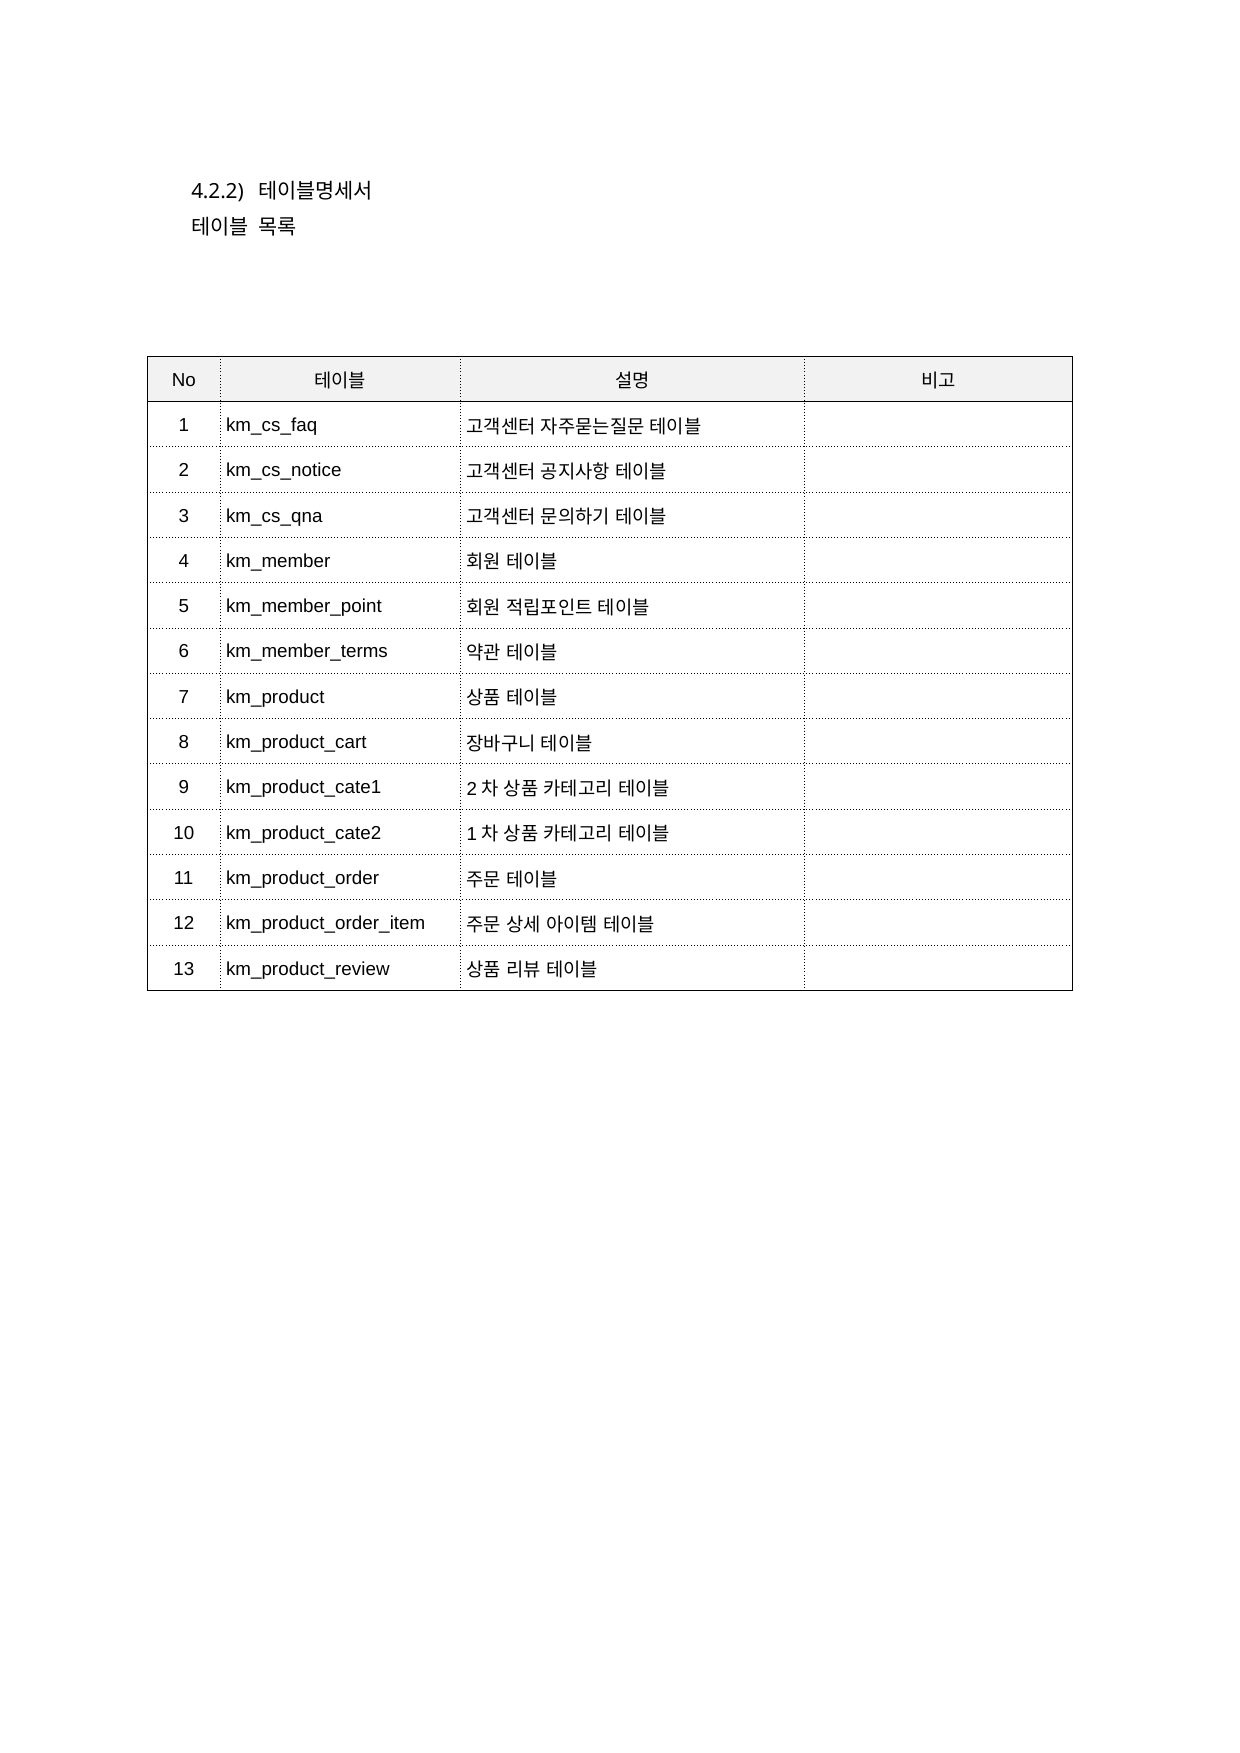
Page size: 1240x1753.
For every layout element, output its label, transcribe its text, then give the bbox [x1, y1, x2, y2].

table_cell [804, 402, 1072, 447]
table_cell km_product_order [220, 855, 461, 900]
table_cell km_product_cate2 [220, 809, 461, 855]
table_cell 상품 테이블 [461, 673, 804, 719]
table_cell km_cs_faq [220, 402, 461, 447]
text_box 4.2.2) 테이블명세서 [191, 178, 402, 203]
table_cell [804, 447, 1072, 492]
table_cell km_product_order_item [220, 900, 461, 945]
table_cell 6 [148, 628, 220, 673]
table_cell 주문 상세 아이템 테이블 [461, 900, 804, 945]
table_header No [148, 357, 220, 401]
table_cell km_cs_qna [220, 492, 461, 537]
table_cell 고객센터 공지사항 테이블 [461, 447, 804, 492]
table_cell 1 [148, 402, 220, 447]
table_cell 5 [148, 583, 220, 628]
table_cell [804, 583, 1072, 628]
table_cell 3 [148, 492, 220, 537]
table_cell [804, 719, 1072, 764]
table_cell 10 [148, 809, 220, 855]
table_cell [804, 537, 1072, 583]
table_cell km_member_point [220, 583, 461, 628]
table_header 비고 [804, 357, 1072, 401]
table_cell 1차 상품 카테고리 테이블 [461, 809, 804, 855]
table_cell 주문 테이블 [461, 855, 804, 900]
table_cell 회원 테이블 [461, 537, 804, 583]
table_cell km_product_cate1 [220, 764, 461, 809]
table_cell [804, 764, 1072, 809]
table_cell [804, 900, 1072, 945]
table_cell 장바구니 테이블 [461, 719, 804, 764]
table_cell km_cs_notice [220, 447, 461, 492]
table_cell 고객센터 문의하기 테이블 [461, 492, 804, 537]
table_cell km_product_cart [220, 719, 461, 764]
table_cell 2 [148, 447, 220, 492]
table_cell 12 [148, 900, 220, 945]
table_cell km_product_review [220, 945, 461, 990]
table_header 테이블 [220, 357, 461, 401]
table_header 설명 [461, 357, 804, 401]
table_cell 고객센터 자주묻는질문 테이블 [461, 402, 804, 447]
table_cell 11 [148, 855, 220, 900]
table_cell km_product [220, 673, 461, 719]
table_cell 7 [148, 673, 220, 719]
table_cell [804, 673, 1072, 719]
table_cell 13 [148, 945, 220, 990]
table_cell [804, 492, 1072, 537]
table_cell 4 [148, 537, 220, 583]
table_cell [804, 945, 1072, 990]
table_cell [804, 628, 1072, 673]
table_cell 회원 적립포인트 테이블 [461, 583, 804, 628]
table_cell km_member [220, 537, 461, 583]
table_cell km_member_terms [220, 628, 461, 673]
table_cell 9 [148, 764, 220, 809]
table_cell 2차 상품 카테고리 테이블 [461, 764, 804, 809]
text_box 테이블 목록 [191, 214, 324, 239]
table_cell 상품 리뷰 테이블 [461, 945, 804, 990]
table_cell 8 [148, 719, 220, 764]
table_cell 약관 테이블 [461, 628, 804, 673]
table_cell [804, 809, 1072, 855]
table_cell [804, 855, 1072, 900]
